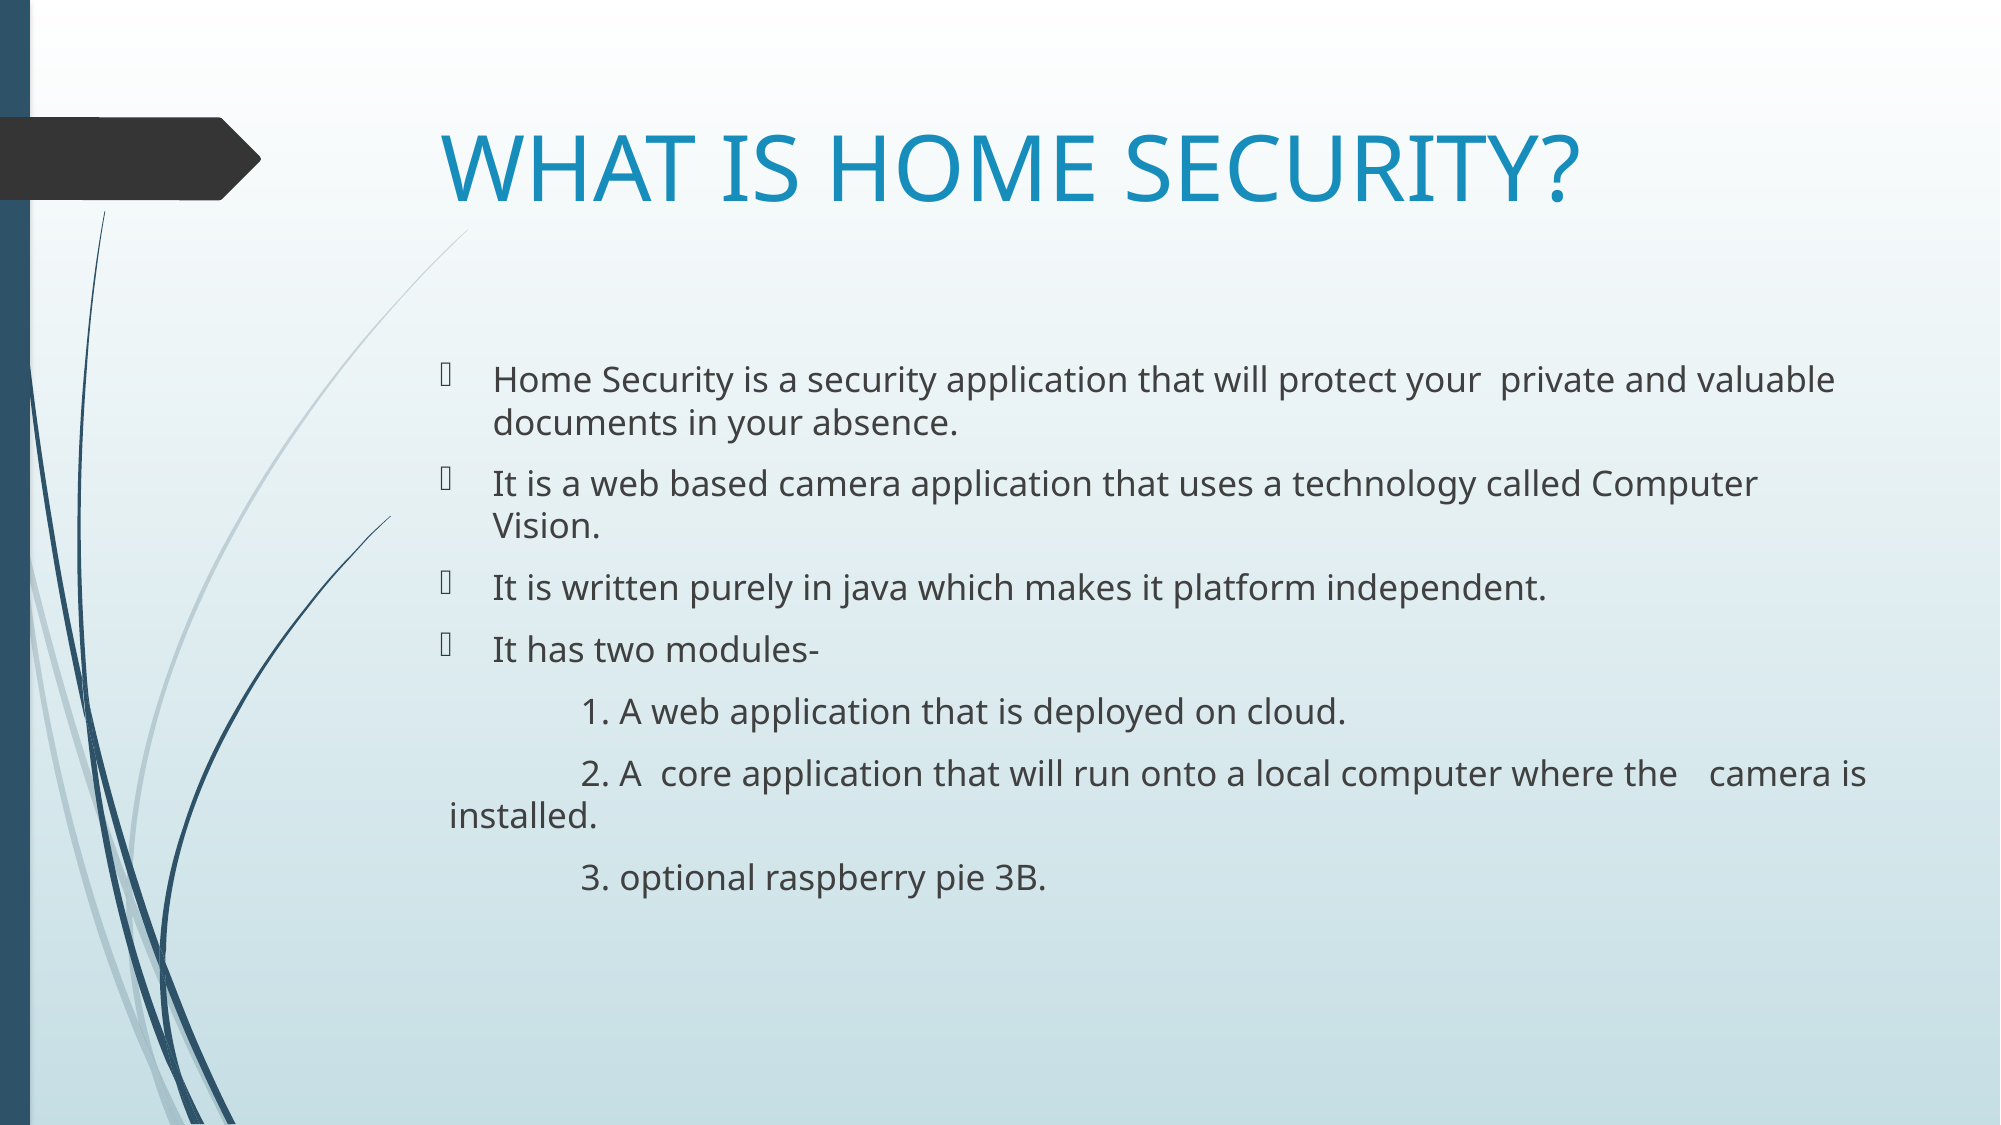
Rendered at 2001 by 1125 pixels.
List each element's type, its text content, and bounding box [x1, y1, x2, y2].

list Home Security is a security application that will protect your private and valuable documents in your absence. It is a web based camera application that uses a technology called Computer Vision. It is written purely in java which makes it platform independent. It has two modules- 1. A web application that is deployed on cloud. 2. A core application that will run onto a local computer where the camera is installed. 3. optional raspberry pie 3B. [424, 350, 1888, 970]
title WHAT IS HOME SECURITY? [425, 102, 1888, 313]
